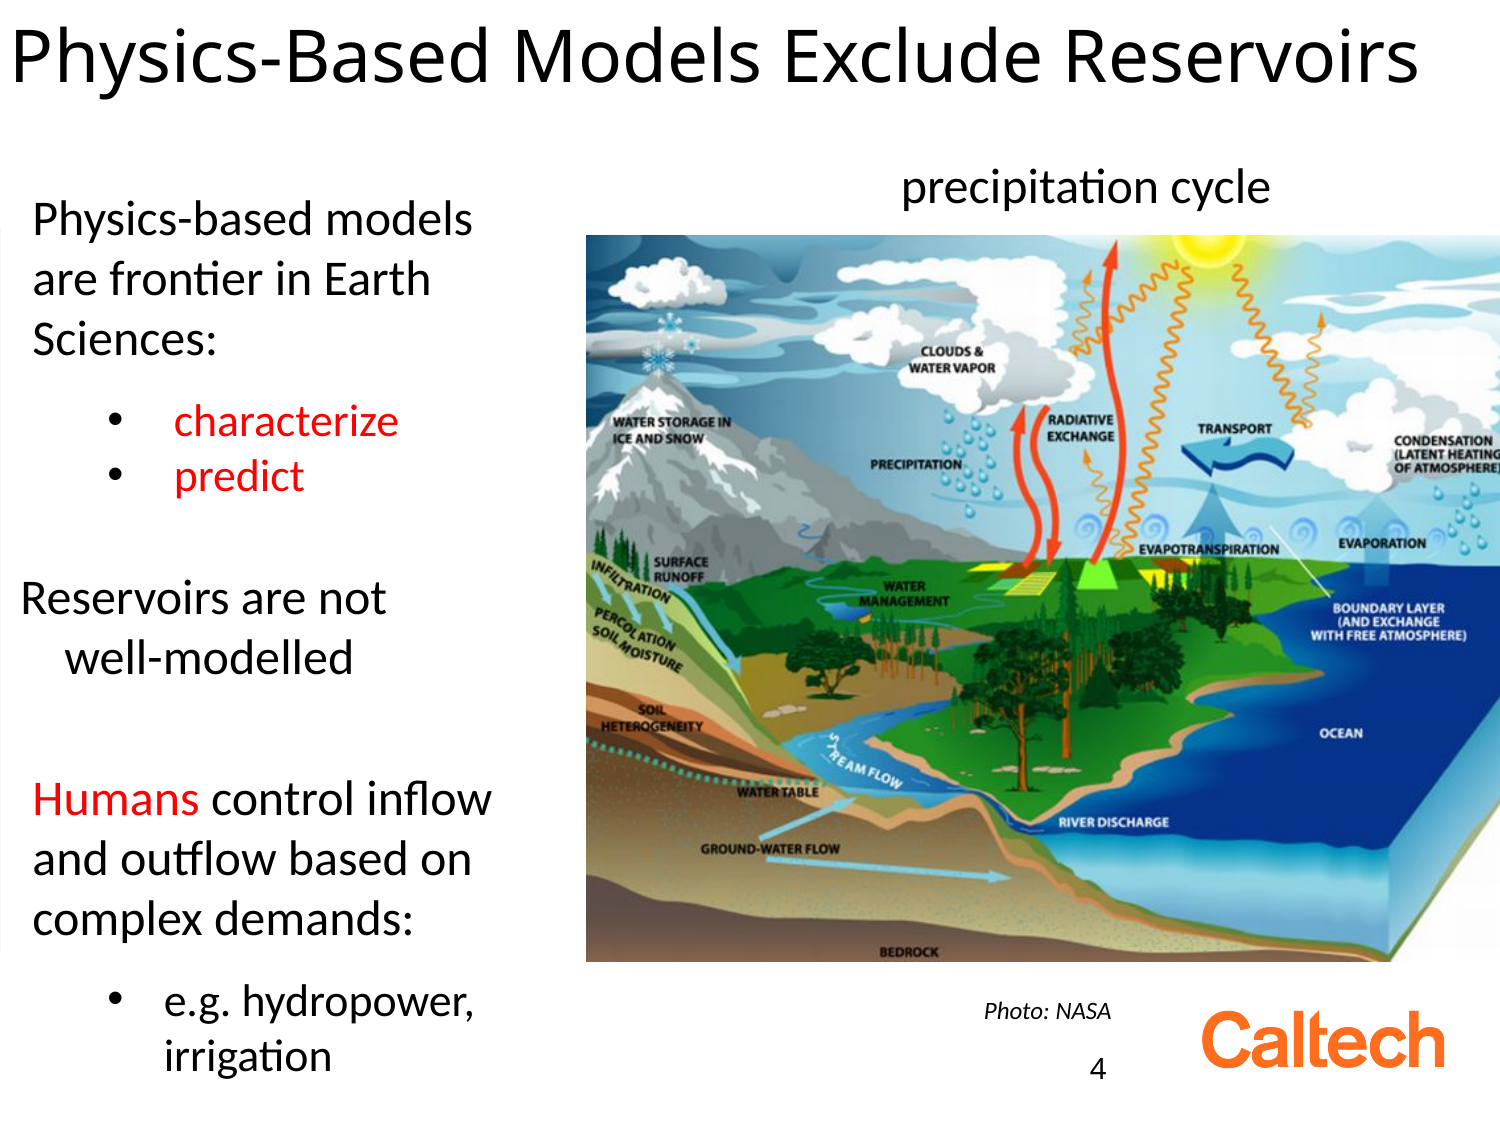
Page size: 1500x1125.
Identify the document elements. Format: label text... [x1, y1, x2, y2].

title Physics-Based Models Exclude Reservoirs [0, 2, 1480, 147]
text_box Physics-based models are frontier in Earth Sciences: characterize predict [17, 178, 530, 564]
text_box Reservoirs are not well-modelled [0, 557, 488, 692]
picture [0, 0, 1500, 146]
text_box Photo: NASA [969, 986, 1127, 1032]
text_box Humans control inflow and outflow based on complex demands: e.g. hydropower, irrigation [17, 758, 586, 1088]
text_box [585, 146, 1500, 962]
picture [0, 147, 1500, 1125]
slide_number 4 [1074, 1042, 1425, 1103]
